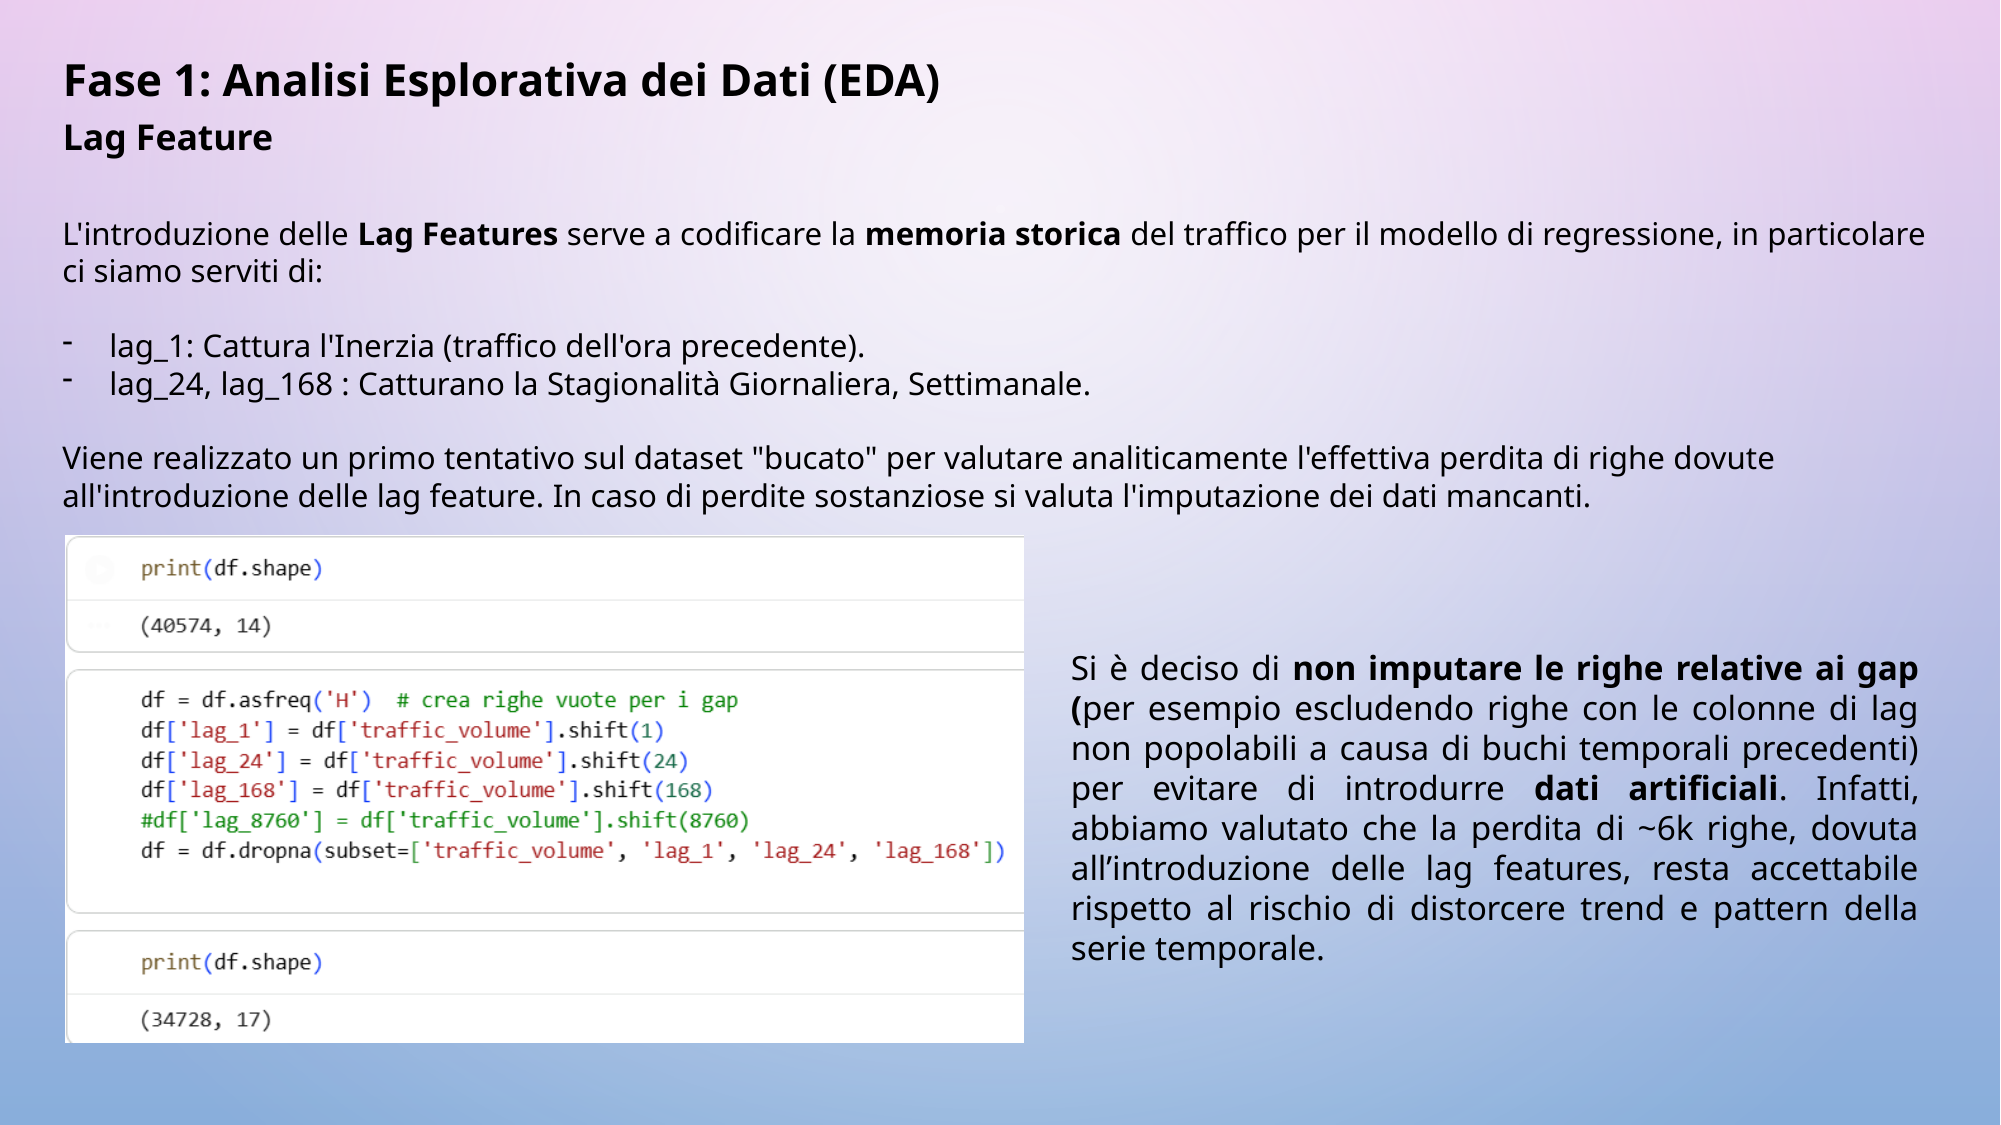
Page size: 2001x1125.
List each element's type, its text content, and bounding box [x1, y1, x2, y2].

text_box L'introduzione delle Lag Features serve a codificare la memoria storica del traffico per il modello di regressione, in particolare ci siamo serviti di: lag_1: Cattura l'Inerzia (traffico dell'ora precedente). lag_24, lag_168 : Catturano la Stagionalità Giornaliera, Settimanale. Viene realizzato un primo tentativo sul dataset "bucato" per valutare analiticamente l'effettiva perdita di righe dovute all'introduzione delle lag feature. In caso di perdite sostanziose si valuta l'imputazione dei dati mancanti. [47, 206, 1969, 521]
picture [64, 535, 1024, 1044]
text_box Dalle Analisi alle Azioni: Impatti sulla Pianificazione dei Trasporti [0, 0, 2000, 615]
text_box Fase 1: Analisi Esplorativa dei Dati (EDA) [63, 49, 943, 106]
text_box Si è deciso di non imputare le righe relative ai gap (per esempio escludendo righe con le colonne di lag non popolabili a causa di buchi temporali precedenti) per evitare di introdurre dati artificiali. Infatti, abbiamo valutato che la perdita di ~6k righe, dovuta all’introduzione delle lag features, resta accettabile rispetto al rischio di distorcere trend e pattern della serie temporale. [1056, 640, 1935, 975]
text_box Lag Feature [63, 113, 874, 159]
